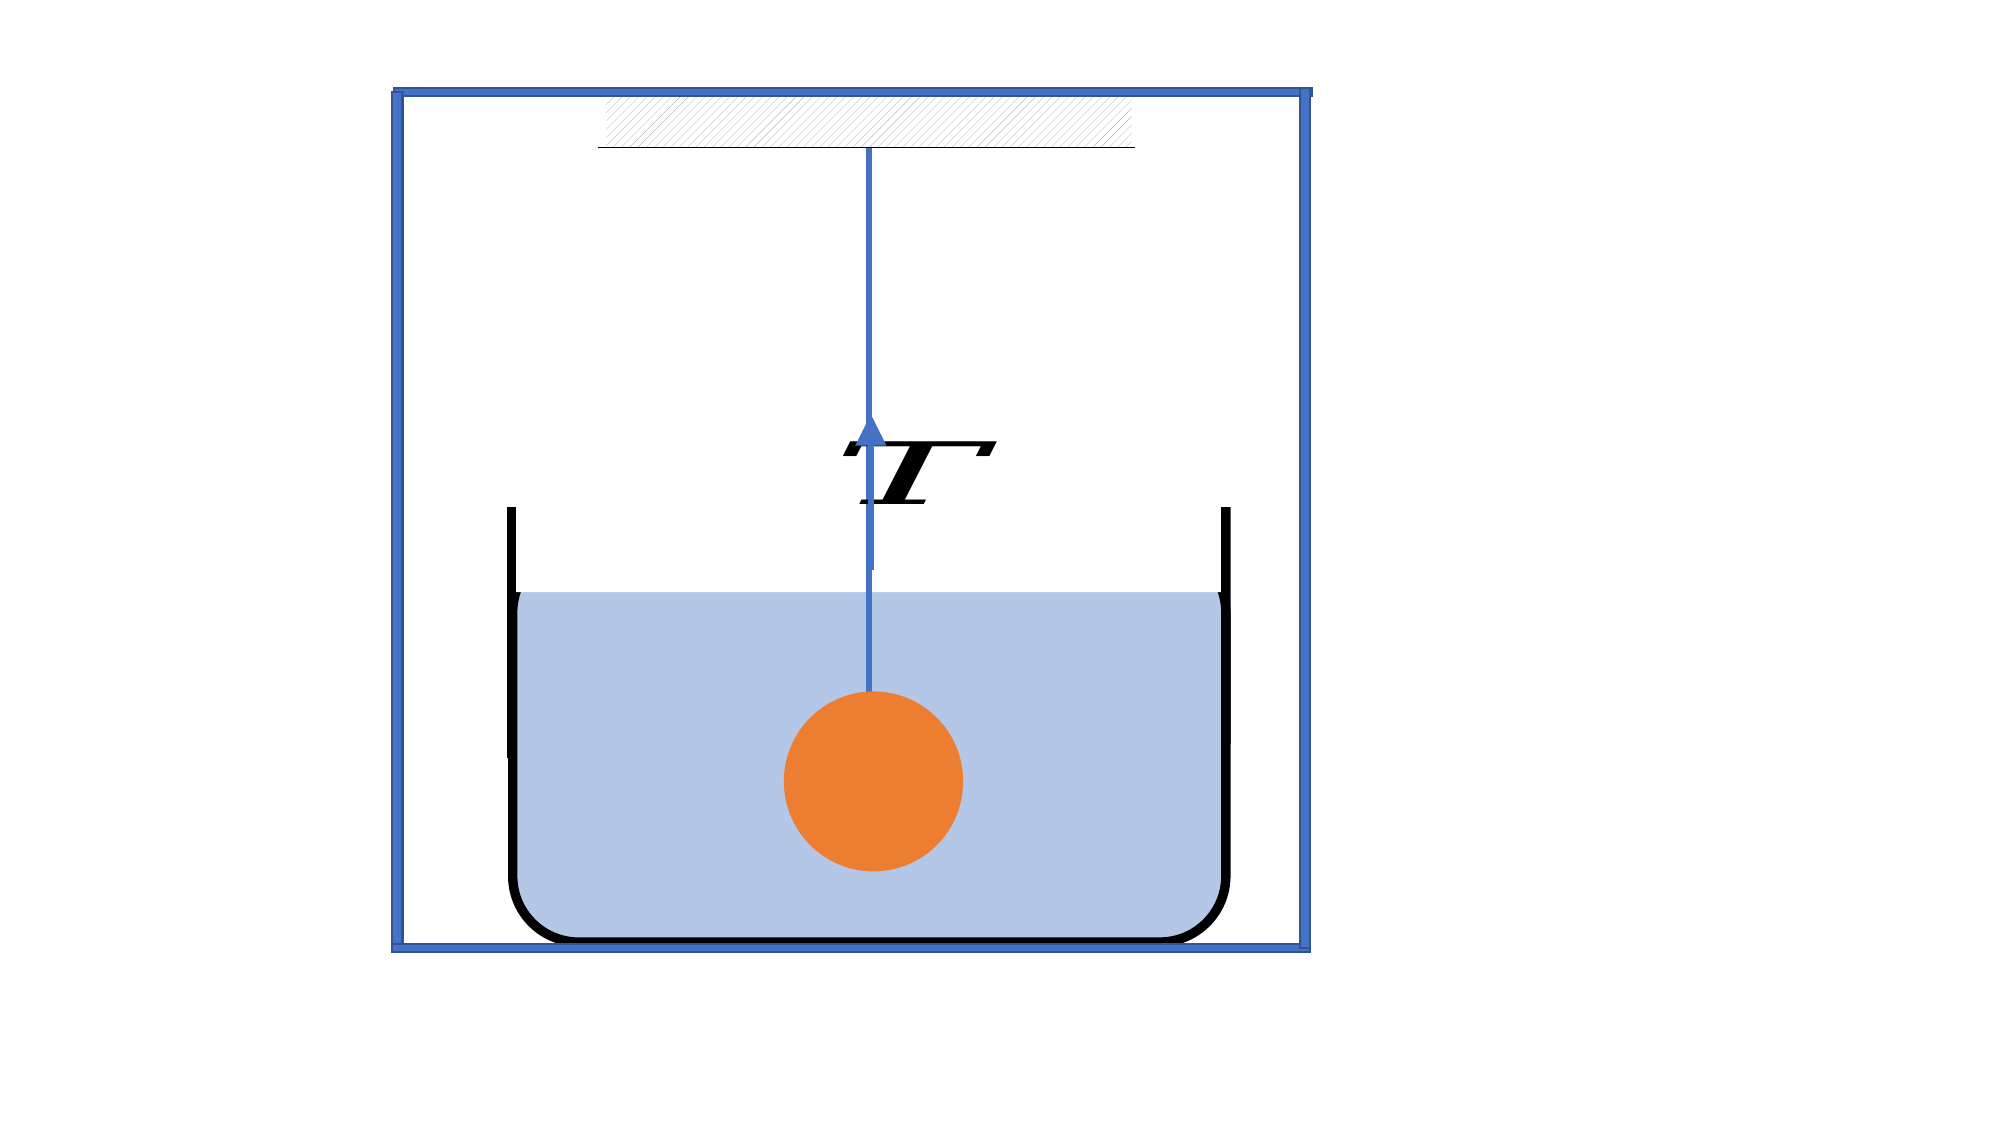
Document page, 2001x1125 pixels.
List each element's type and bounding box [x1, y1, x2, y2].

text_box [392, 88, 1312, 952]
